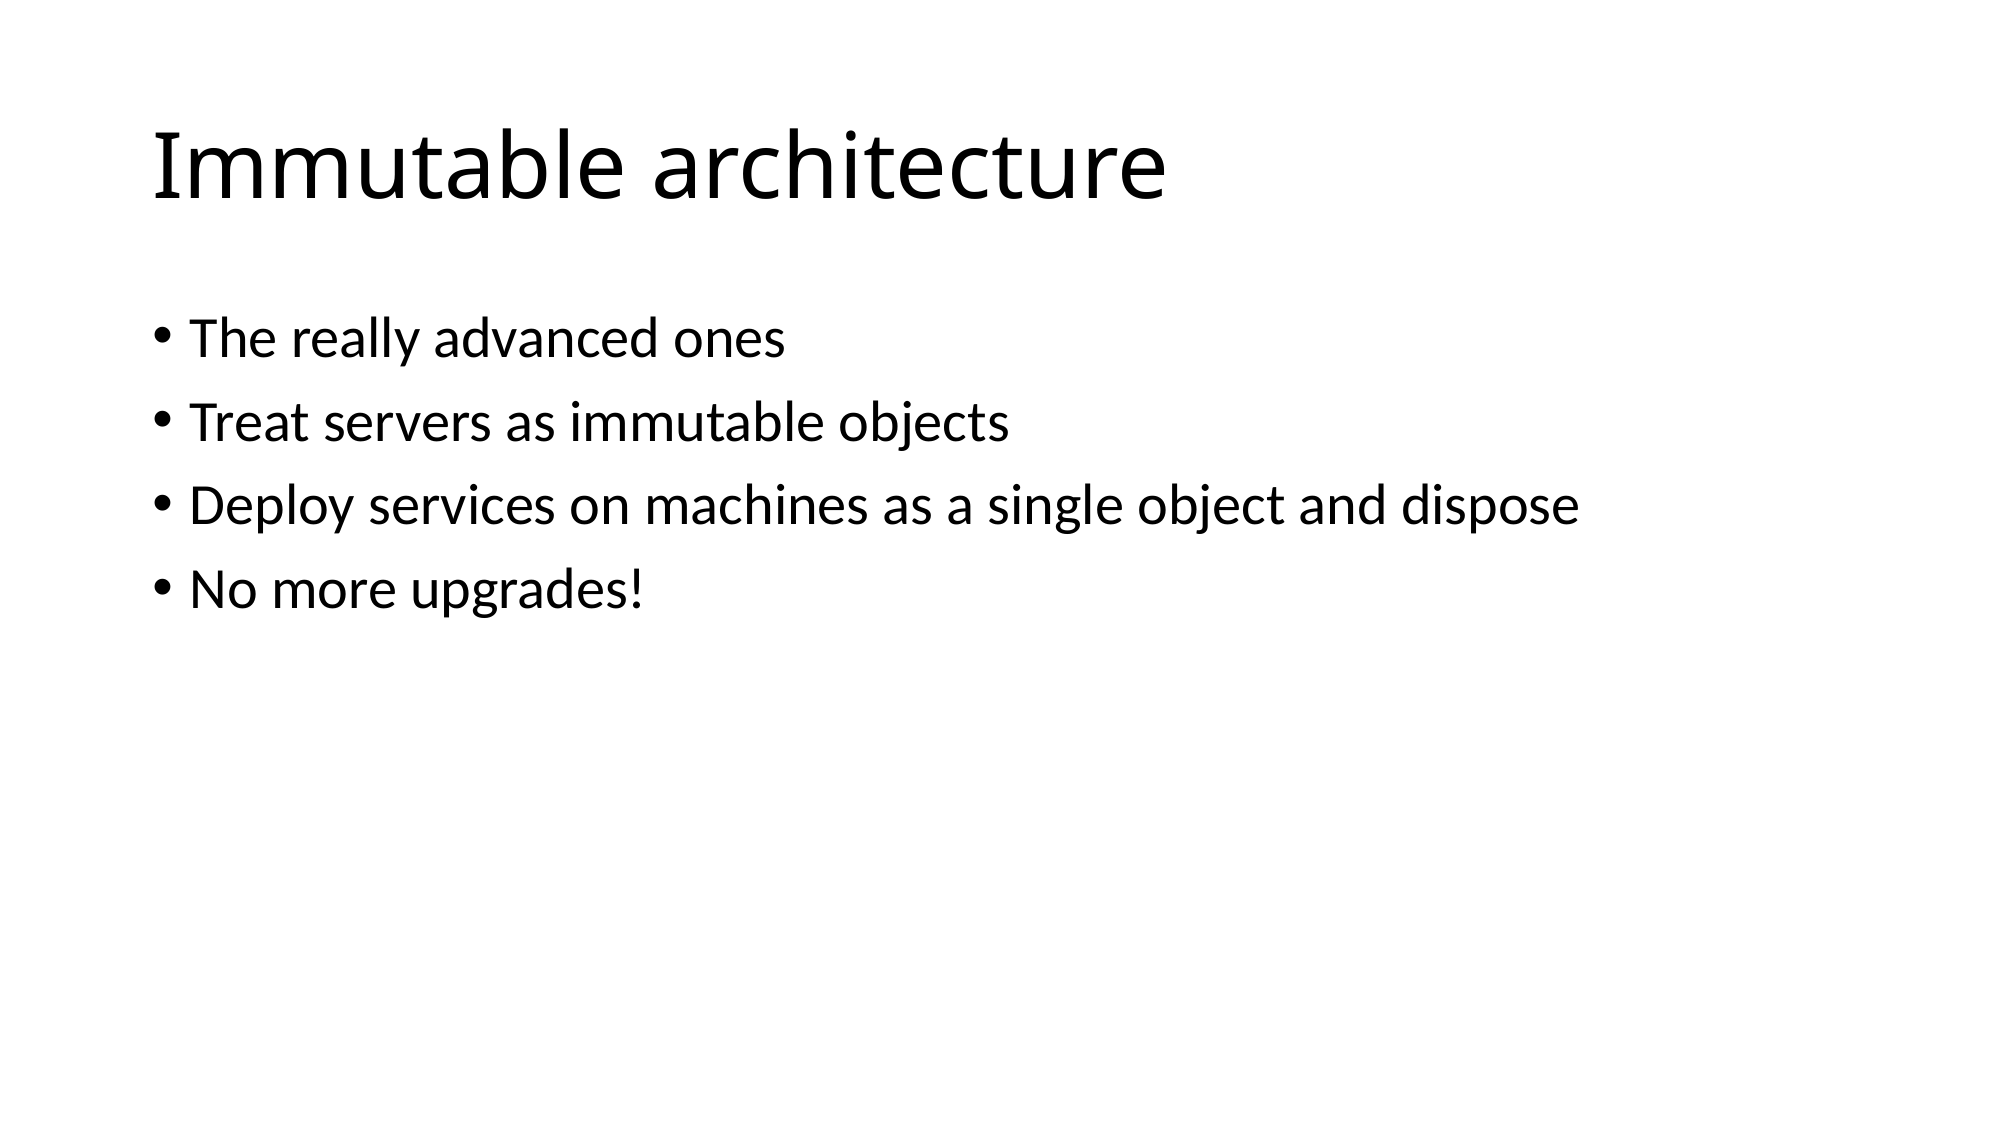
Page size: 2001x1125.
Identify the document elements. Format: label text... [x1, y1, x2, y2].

list The really advanced ones Treat servers as immutable objects Deploy services on machines as a single object and dispose No more upgrades! [137, 299, 1863, 1014]
title Immutable architecture [137, 59, 1863, 278]
